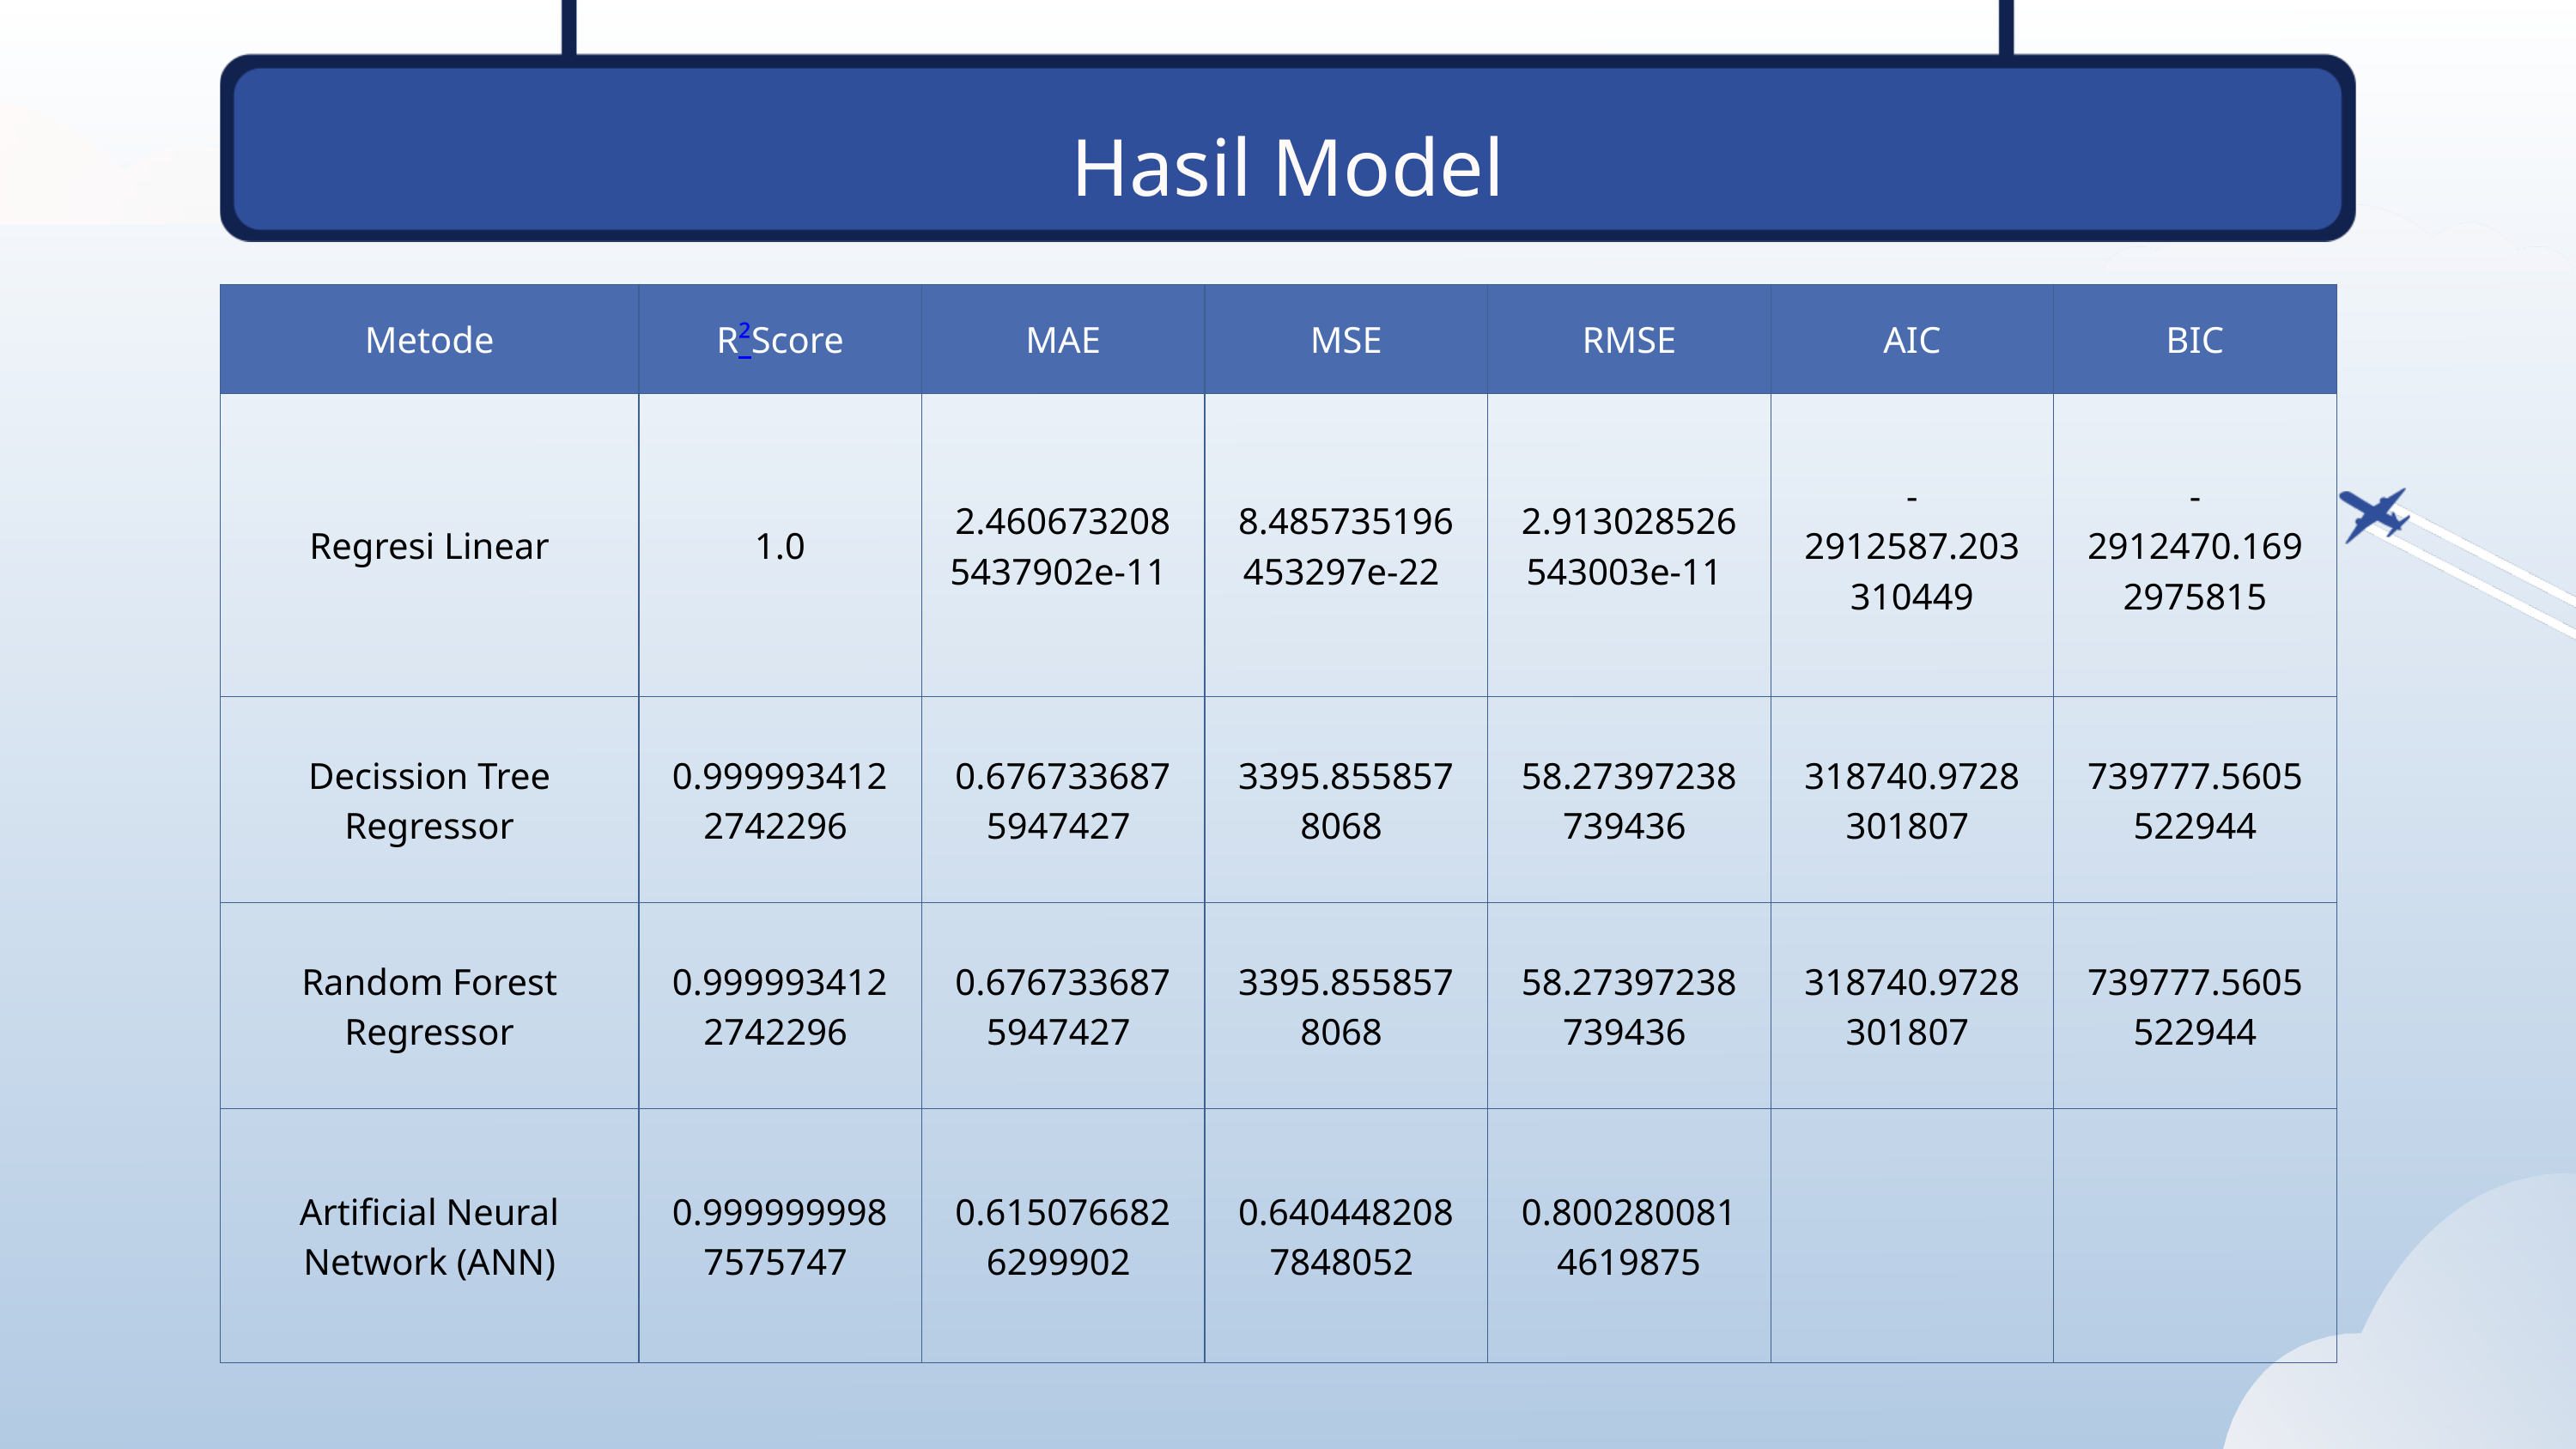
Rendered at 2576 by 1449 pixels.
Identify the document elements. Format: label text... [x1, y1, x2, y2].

table_cell 8.485735196453297e-22 [1206, 394, 1487, 696]
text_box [2099, 1152, 2576, 1449]
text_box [0, 80, 368, 224]
table_header MAE [922, 285, 1204, 393]
table_cell 0.9999999987575747 [640, 1109, 921, 1362]
table_cell 739777.5605522944 [2054, 903, 2336, 1108]
table_cell -2912587.203310449 [1771, 394, 2053, 696]
table_cell -2912470.1692975815 [2054, 394, 2336, 696]
table_cell 0.6150766826299902 [922, 1109, 1204, 1362]
table_cell 2.913028526543003e-11 [1488, 394, 1771, 696]
table_cell 58.27397238739436 [1488, 903, 1771, 1108]
text_box [220, 212, 2356, 242]
table_header MSE [1206, 285, 1487, 393]
table_cell 2.4606732085437902e-11 [922, 394, 1204, 696]
table_cell 0.9999934122742296 [640, 903, 921, 1108]
table_cell 318740.9728301807 [1771, 697, 2053, 902]
text_box Hasil Model [371, 117, 2412, 212]
table_cell 1.0 [640, 394, 921, 696]
table_cell 58.27397238739436 [1488, 697, 1771, 902]
table_cell Decission Tree Regressor [221, 697, 638, 902]
table_cell 3395.8558578068 [1206, 697, 1487, 902]
text_box [2337, 488, 2576, 724]
table_header RMSE [1488, 285, 1771, 393]
table_cell [2054, 1109, 2336, 1362]
table_cell 0.6404482087848052 [1206, 1109, 1487, 1362]
table_cell [1771, 1109, 2053, 1362]
text_box [220, 0, 2356, 117]
table_header Metode [221, 285, 638, 393]
table_cell Artificial Neural Network (ANN) [221, 1109, 638, 1362]
table_header R²Score [640, 285, 921, 393]
text_box [2102, 203, 2574, 270]
table_cell Random Forest Regressor [221, 903, 638, 1108]
table_cell 739777.5605522944 [2054, 697, 2336, 902]
table_cell 0.9999934122742296 [640, 697, 921, 902]
table_cell Regresi Linear [221, 394, 638, 696]
table_header BIC [2054, 285, 2336, 393]
table_header AIC [1771, 285, 2053, 393]
table_cell 318740.9728301807 [1771, 903, 2053, 1108]
table_cell 3395.8558578068 [1206, 903, 1487, 1108]
table_cell 0.8002800814619875 [1488, 1109, 1771, 1362]
table_cell 0.6767336875947427 [922, 697, 1204, 902]
table_cell 0.6767336875947427 [922, 903, 1204, 1108]
